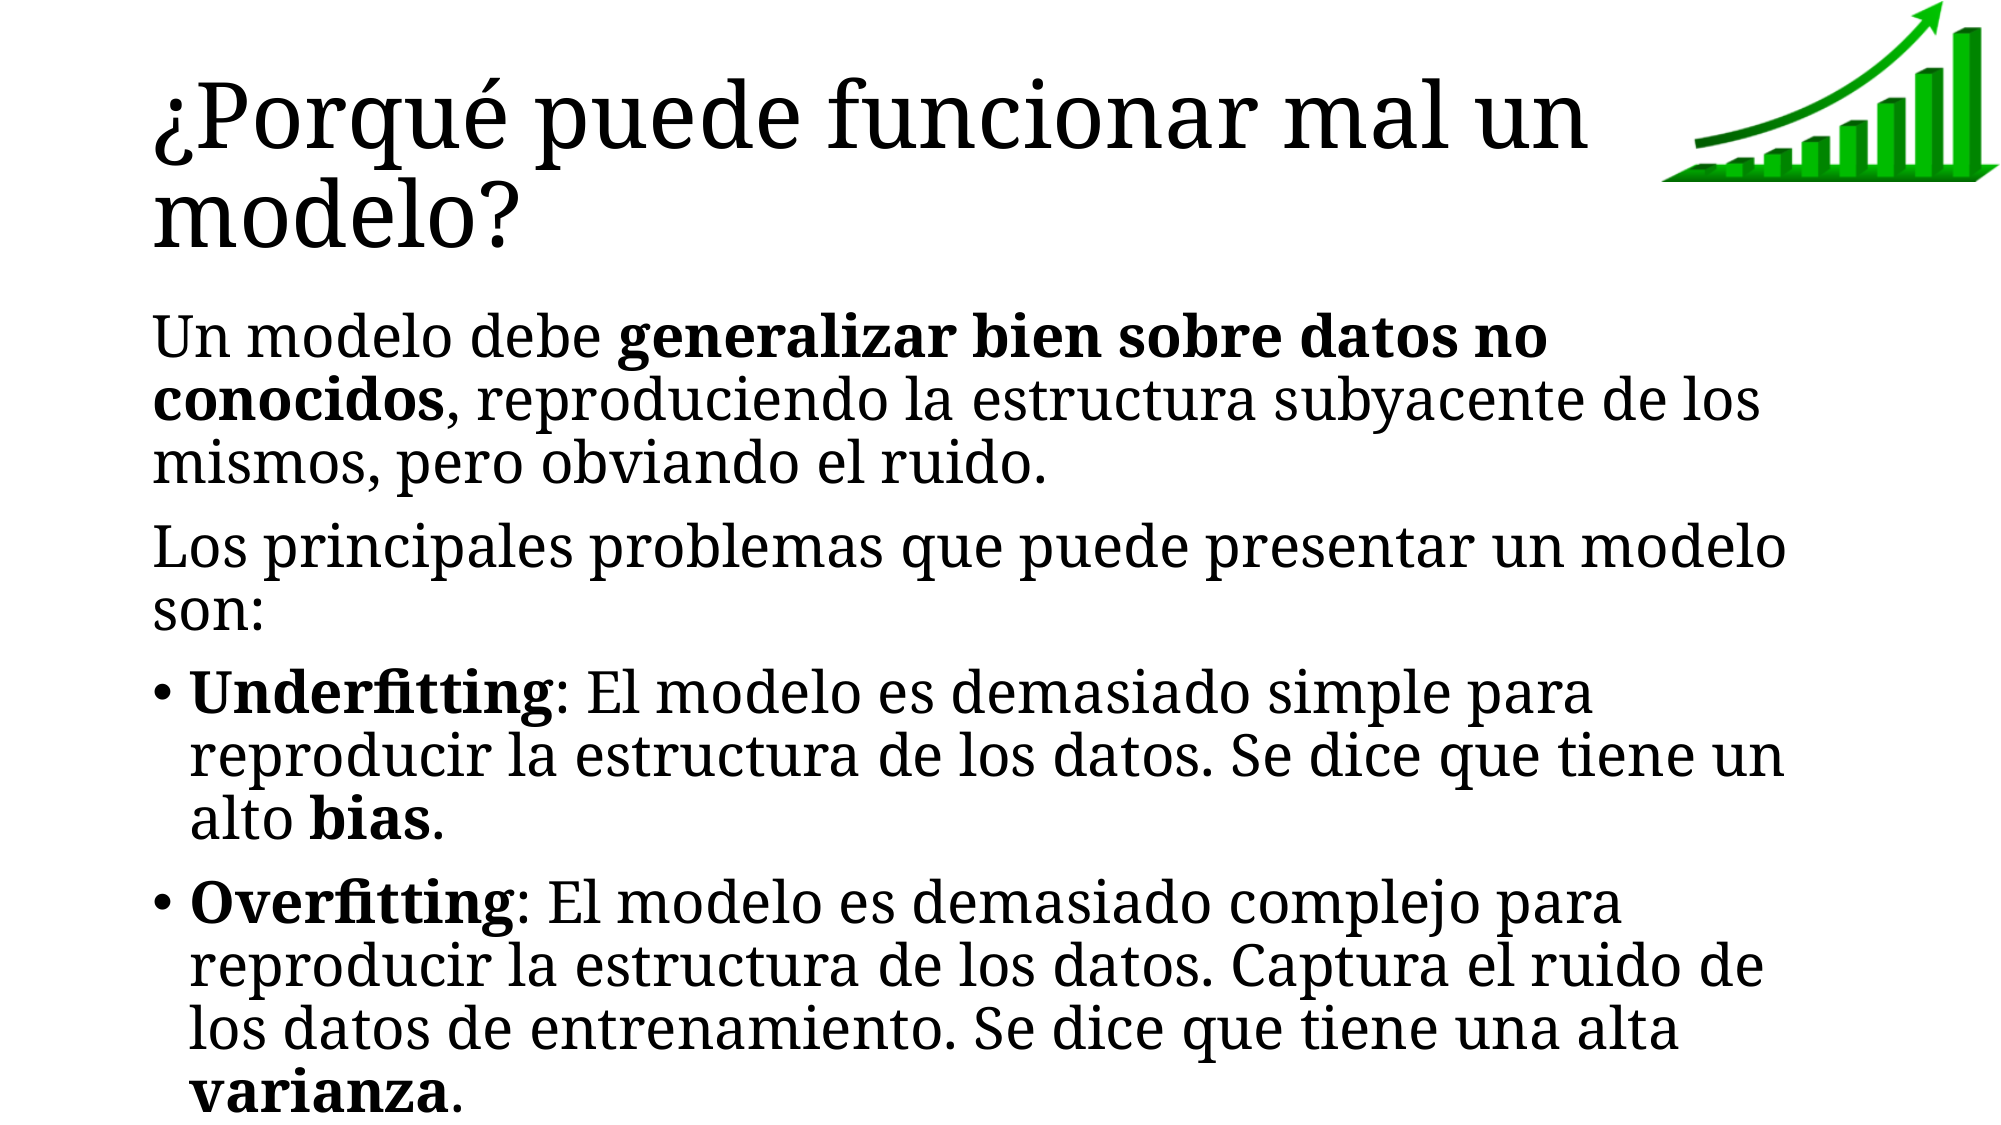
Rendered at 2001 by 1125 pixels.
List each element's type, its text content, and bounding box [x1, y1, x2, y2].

title ¿Porqué puede funcionar mal un modelo? [137, 59, 1863, 278]
list Un modelo debe generalizar bien sobre datos no conocidos, reproduciendo la estructura subyacente de los mismos, pero obviando el ruido. Los principales problemas que puede presentar un modelo son: Underfitting: El modelo es demasiado simple para reproducir la estructura de los datos. Se dice que tiene un alto bias. Overfitting: El modelo es demasiado complejo para reproducir la estructura de los datos. Captura el ruido de los datos de entrenamiento. Se dice que tiene una alta varianza. [137, 299, 1863, 1014]
picture [1661, 1, 2000, 182]
